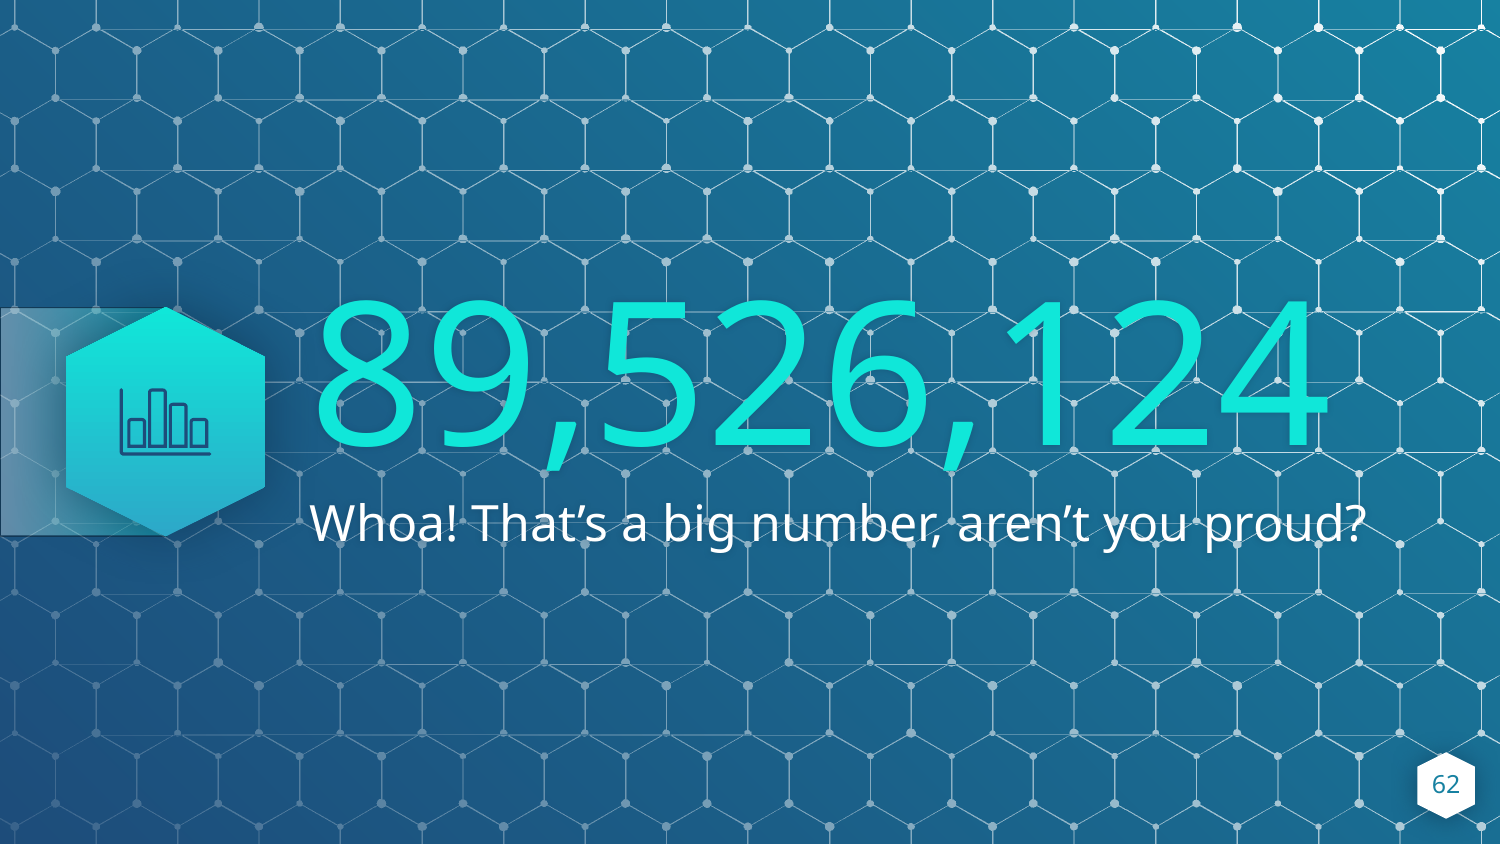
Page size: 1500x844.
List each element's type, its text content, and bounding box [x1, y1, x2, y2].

subtitle Whoa! That’s a big number, aren’t you proud? [309, 491, 1388, 559]
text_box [120, 389, 211, 455]
title 89,526,124 [309, 285, 1388, 476]
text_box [0, 306, 266, 537]
slide_number 62 [1417, 752, 1475, 819]
